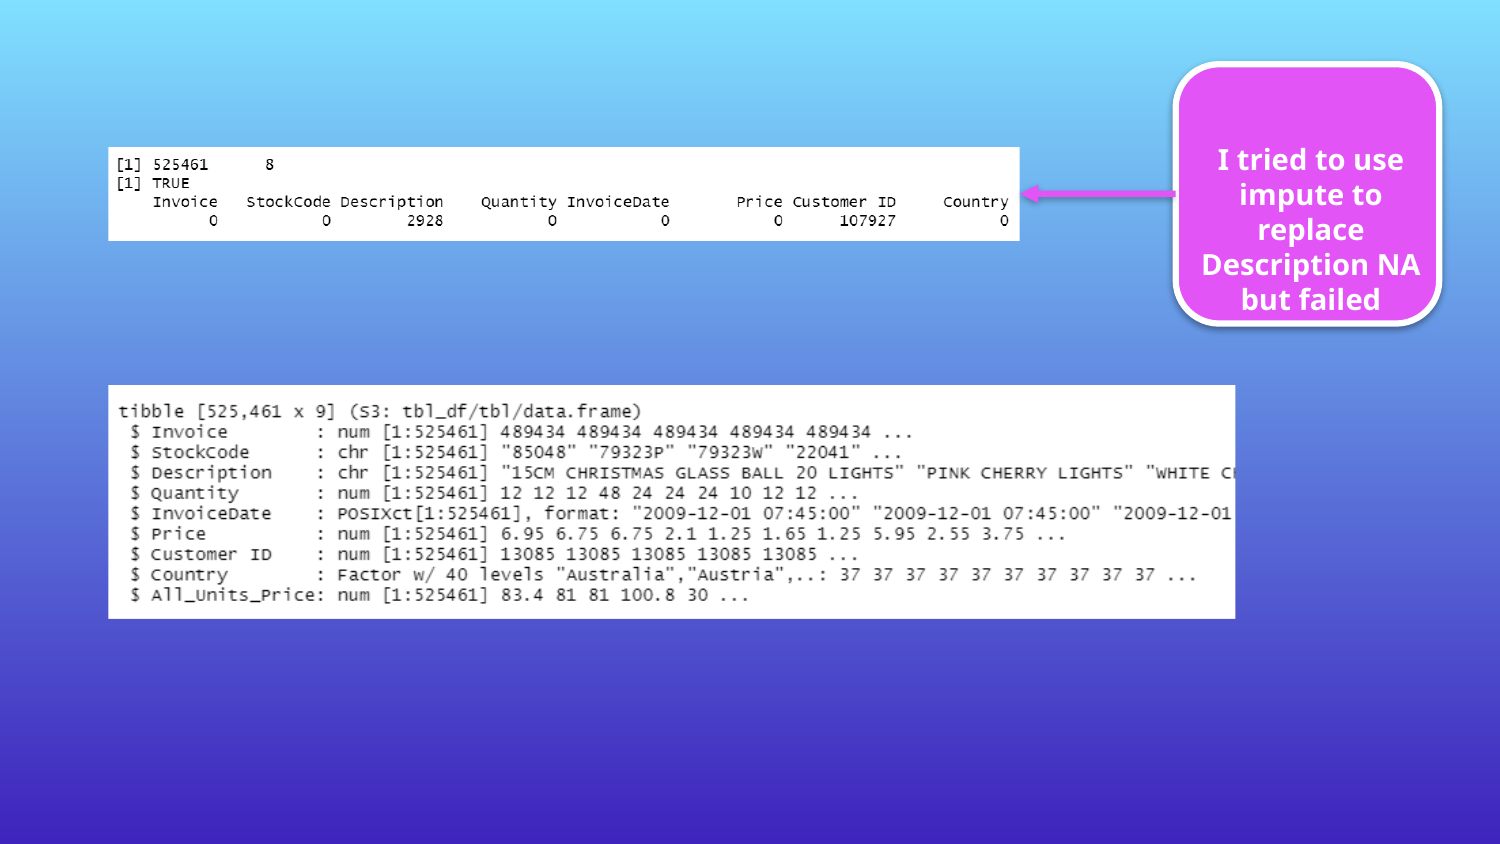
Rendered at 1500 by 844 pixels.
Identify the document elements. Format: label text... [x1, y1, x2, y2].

text_box [1172, 61, 1443, 327]
picture [107, 147, 1020, 241]
picture [107, 385, 1236, 619]
subtitle I tried to use impute to replace Description NA but failed [1182, 126, 1440, 262]
